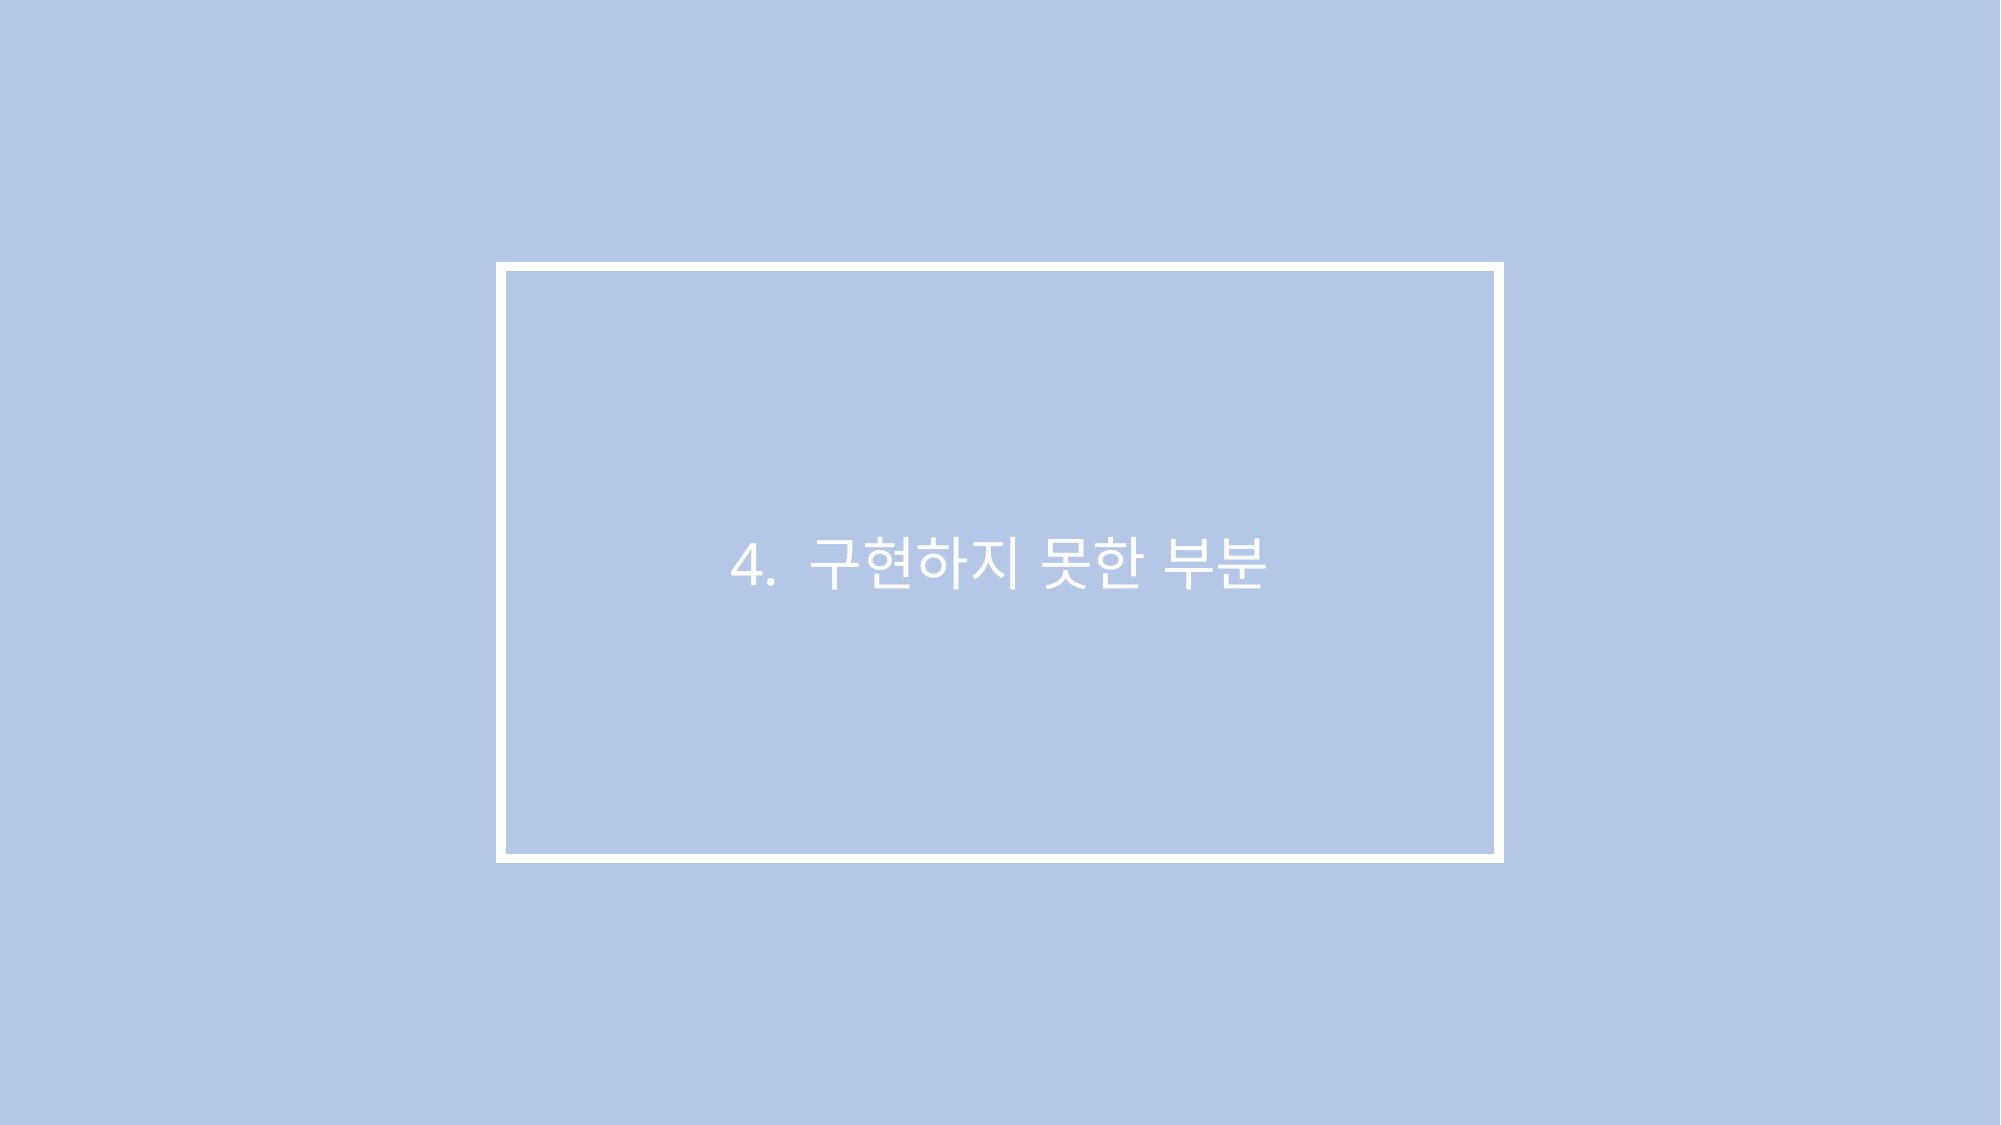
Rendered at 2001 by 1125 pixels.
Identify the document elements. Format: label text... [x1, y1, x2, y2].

text_box [0, 0, 2000, 1125]
text_box 4. 구현하지 못한 부분 [500, 265, 1500, 859]
